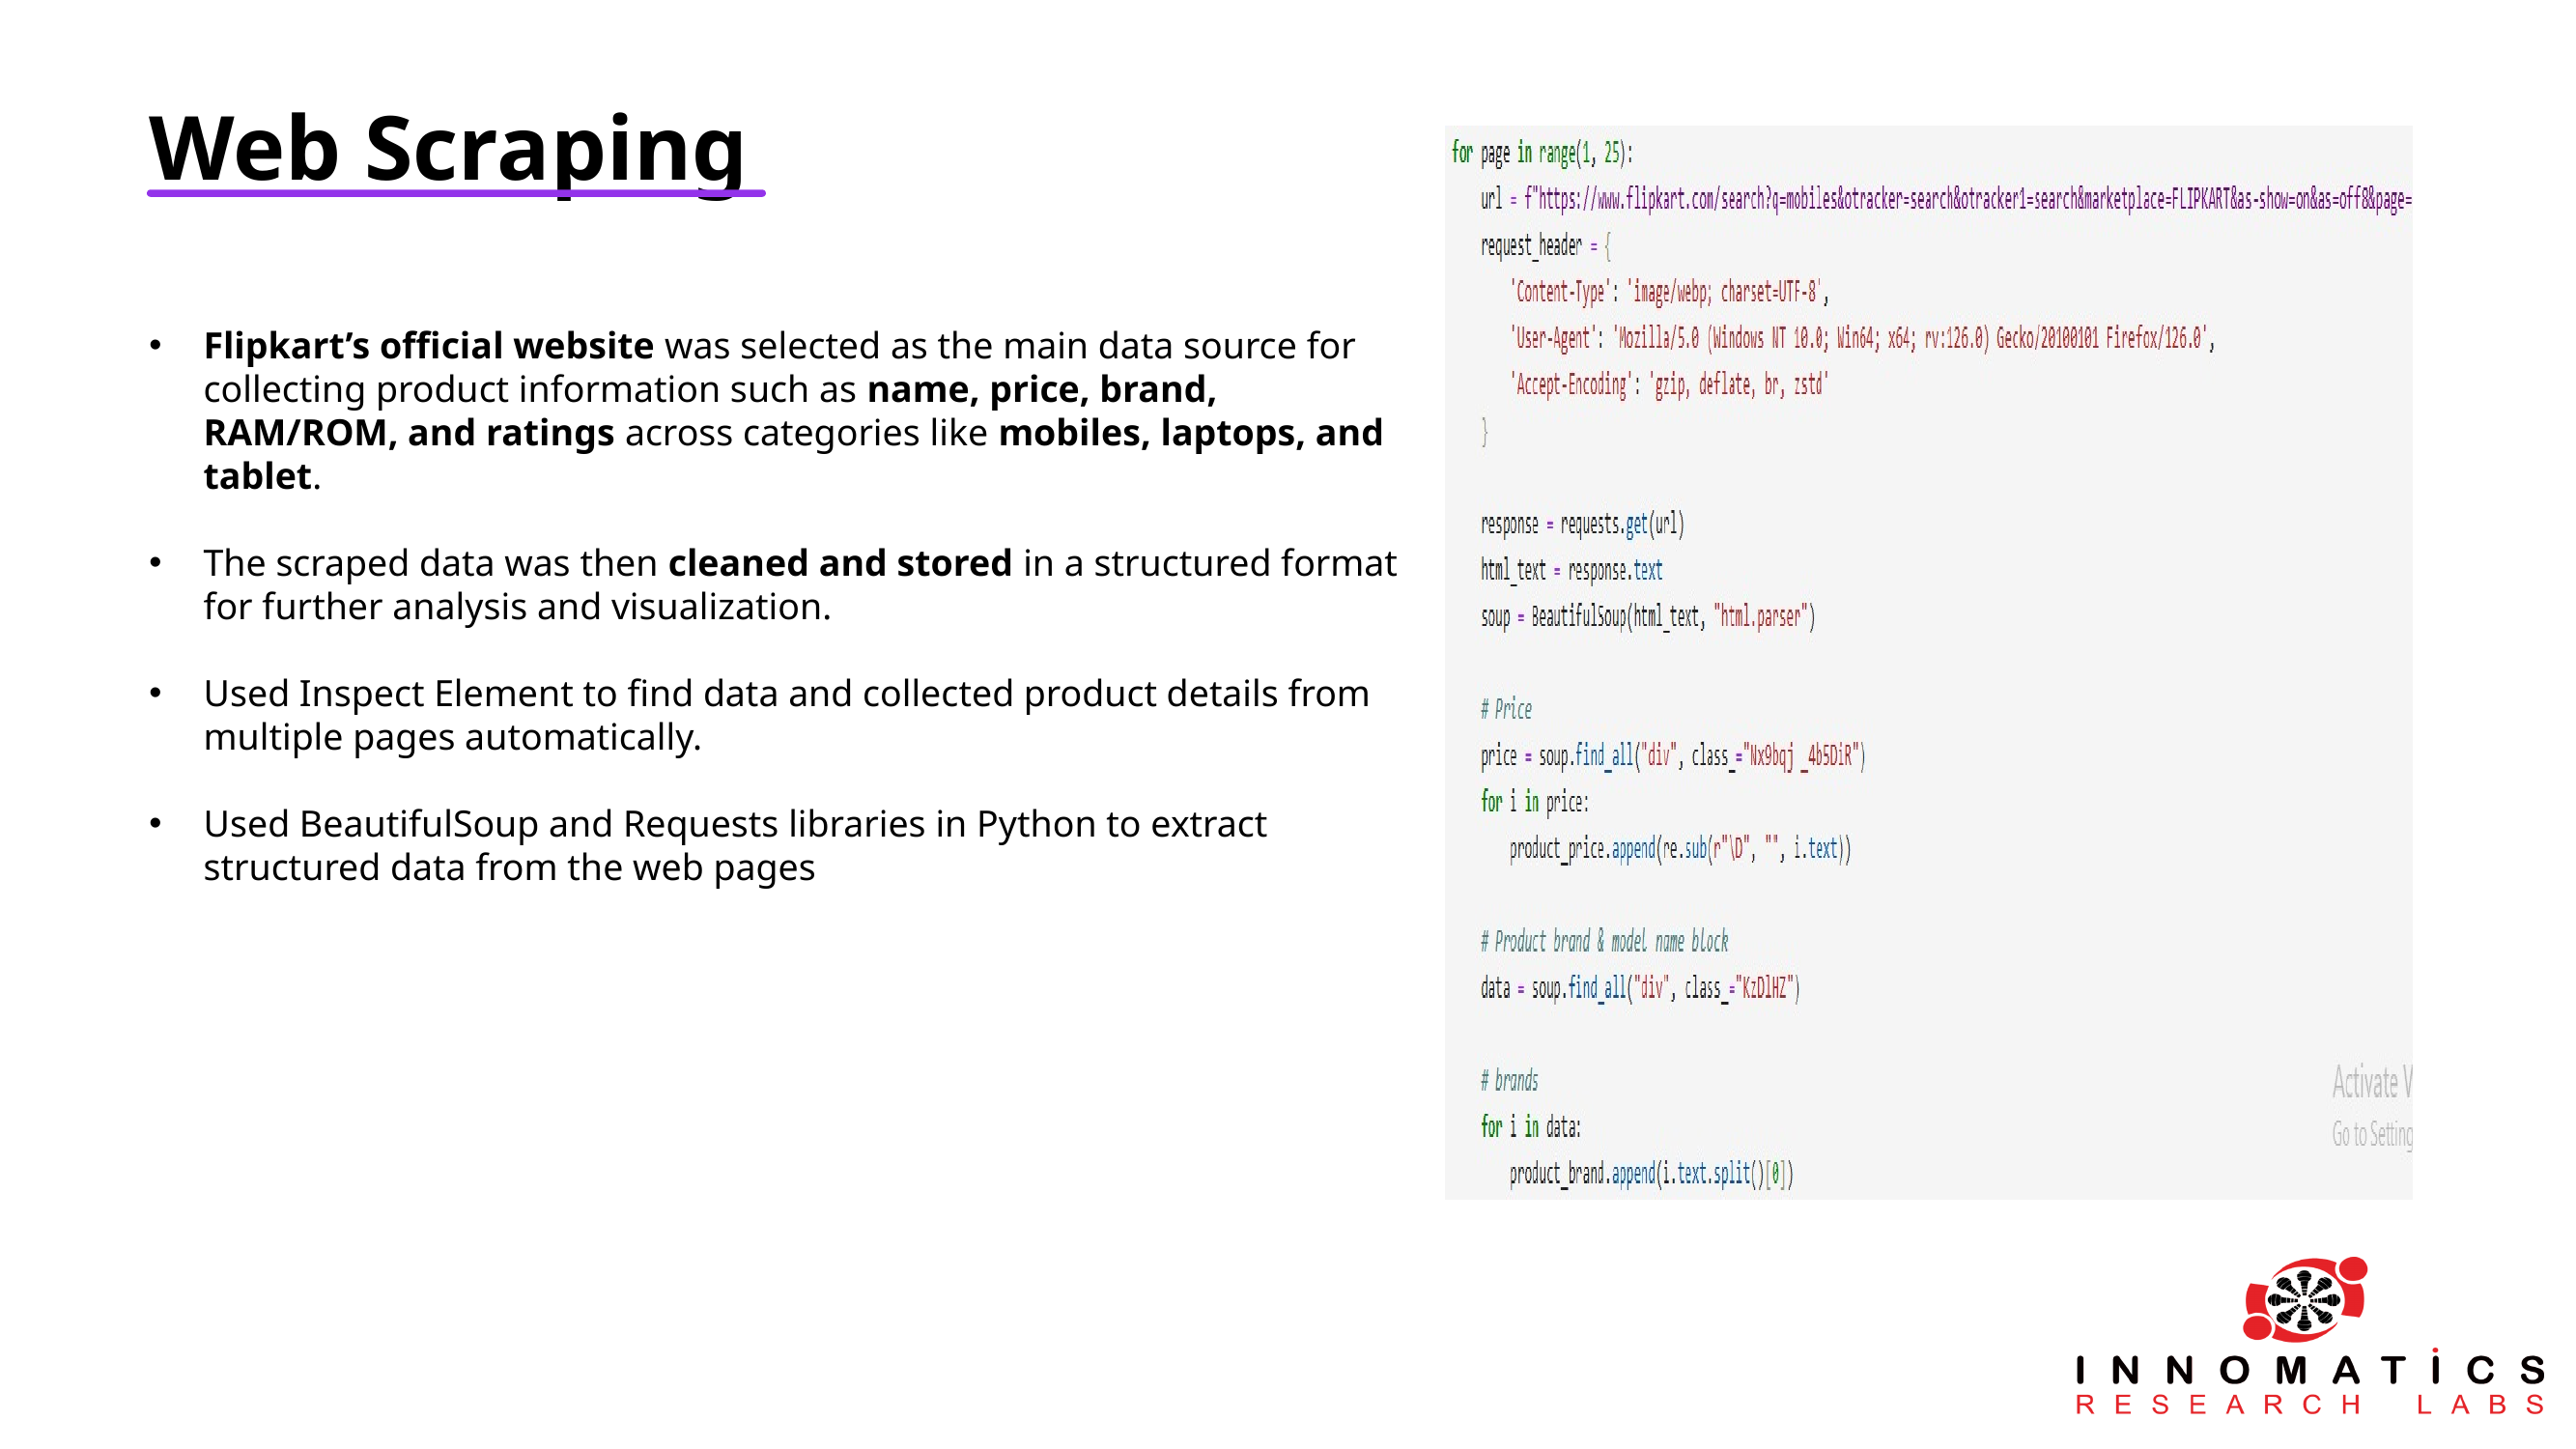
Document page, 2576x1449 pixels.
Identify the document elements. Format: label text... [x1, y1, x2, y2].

text_box [146, 188, 767, 198]
text_box Flipkart’s official website was selected as the main data source for collecting product information such as name, price, brand, RAM/ROM, and ratings across categories like mobiles, laptops, and tablet. The scraped data was then cleaned and stored in a structured format for further analysis and visualization. Used Inspect Element to find data and collected product details from multiple pages automatically. Used BeautifulSoup and Requests libraries in Python to extract structured data from the web pages [134, 315, 1423, 953]
text_box Web Scraping [134, 84, 1423, 206]
picture [2075, 1256, 2544, 1423]
picture [1445, 125, 2413, 1201]
